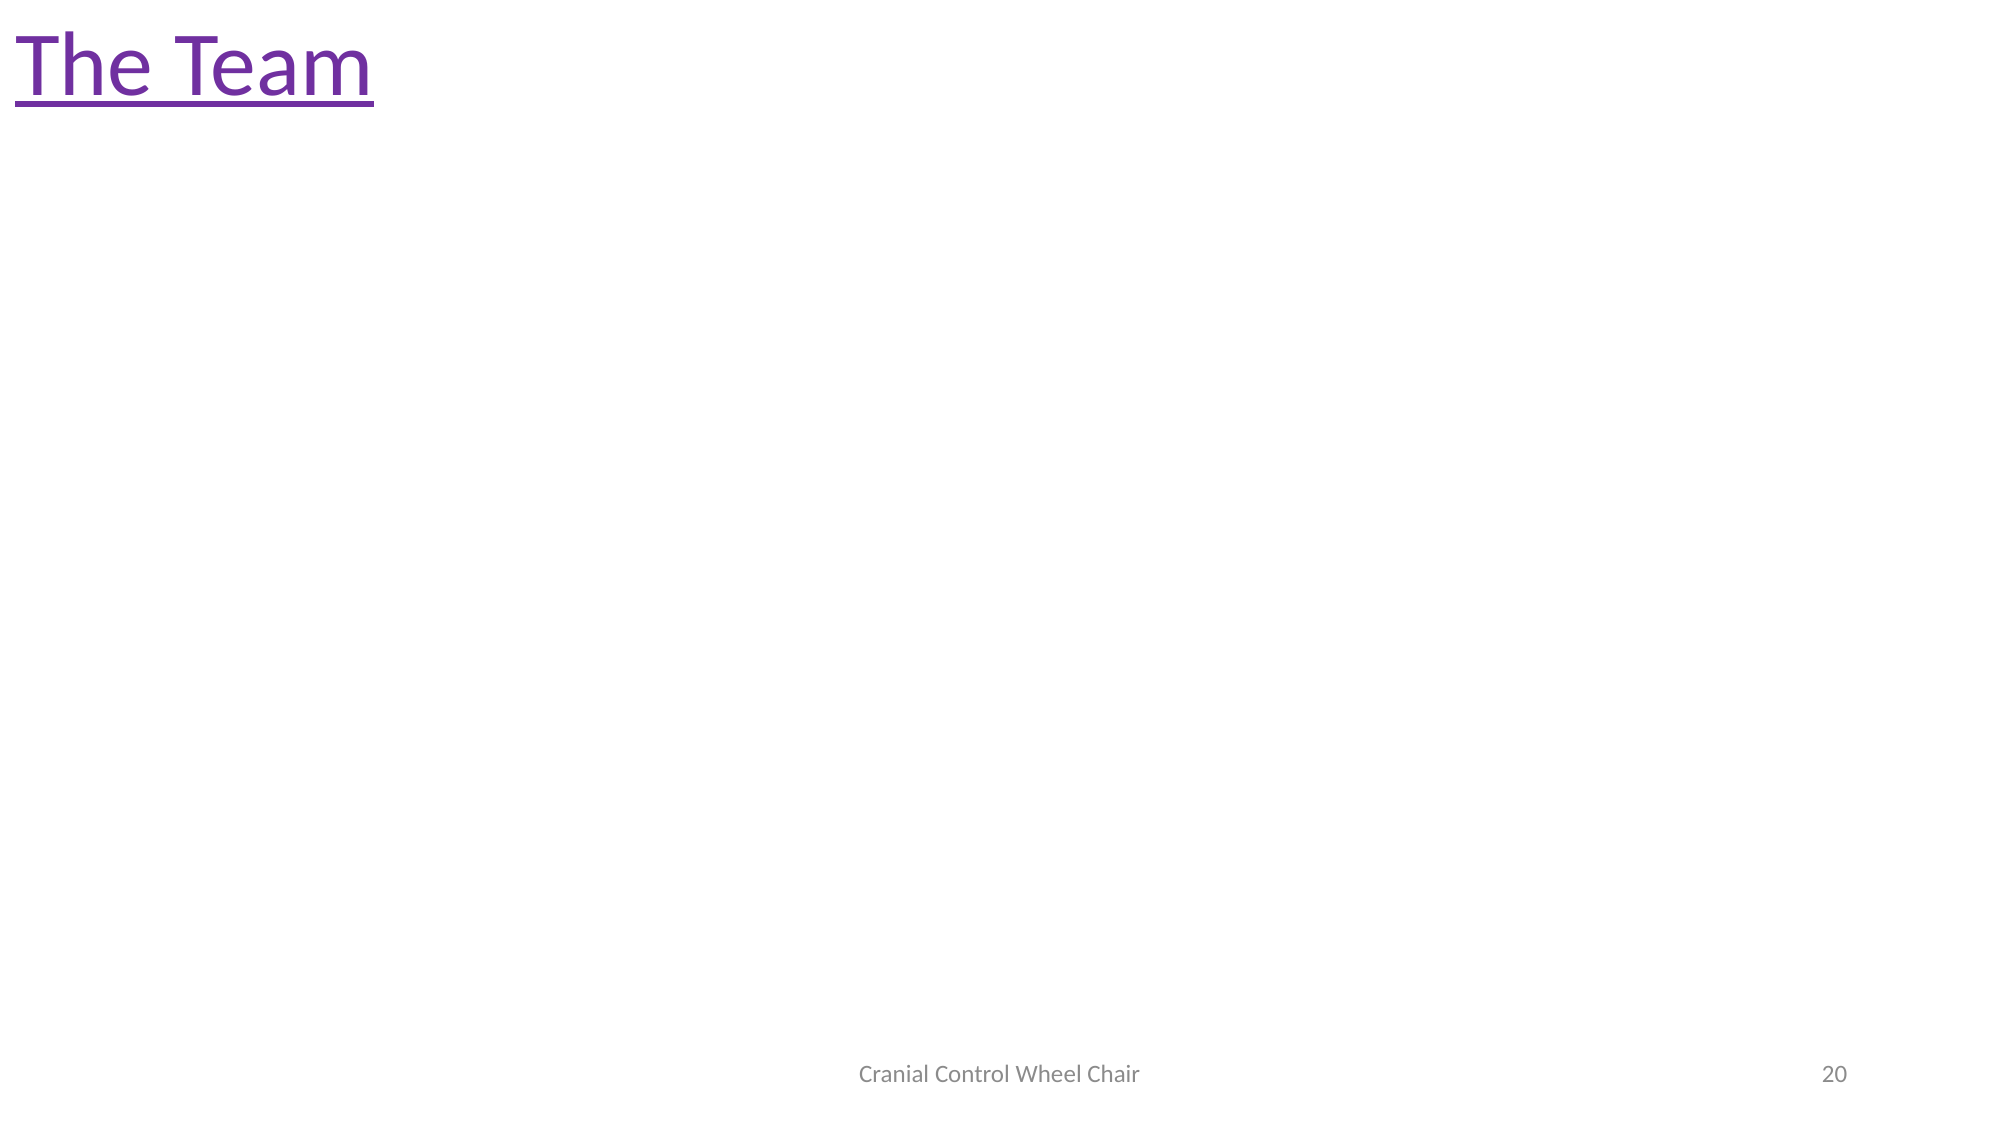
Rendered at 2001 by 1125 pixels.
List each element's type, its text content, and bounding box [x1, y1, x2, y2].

slide_number 20 [1412, 1042, 1863, 1103]
title The Team [0, 0, 2000, 123]
footer Cranial Control Wheel Chair [662, 1042, 1338, 1103]
